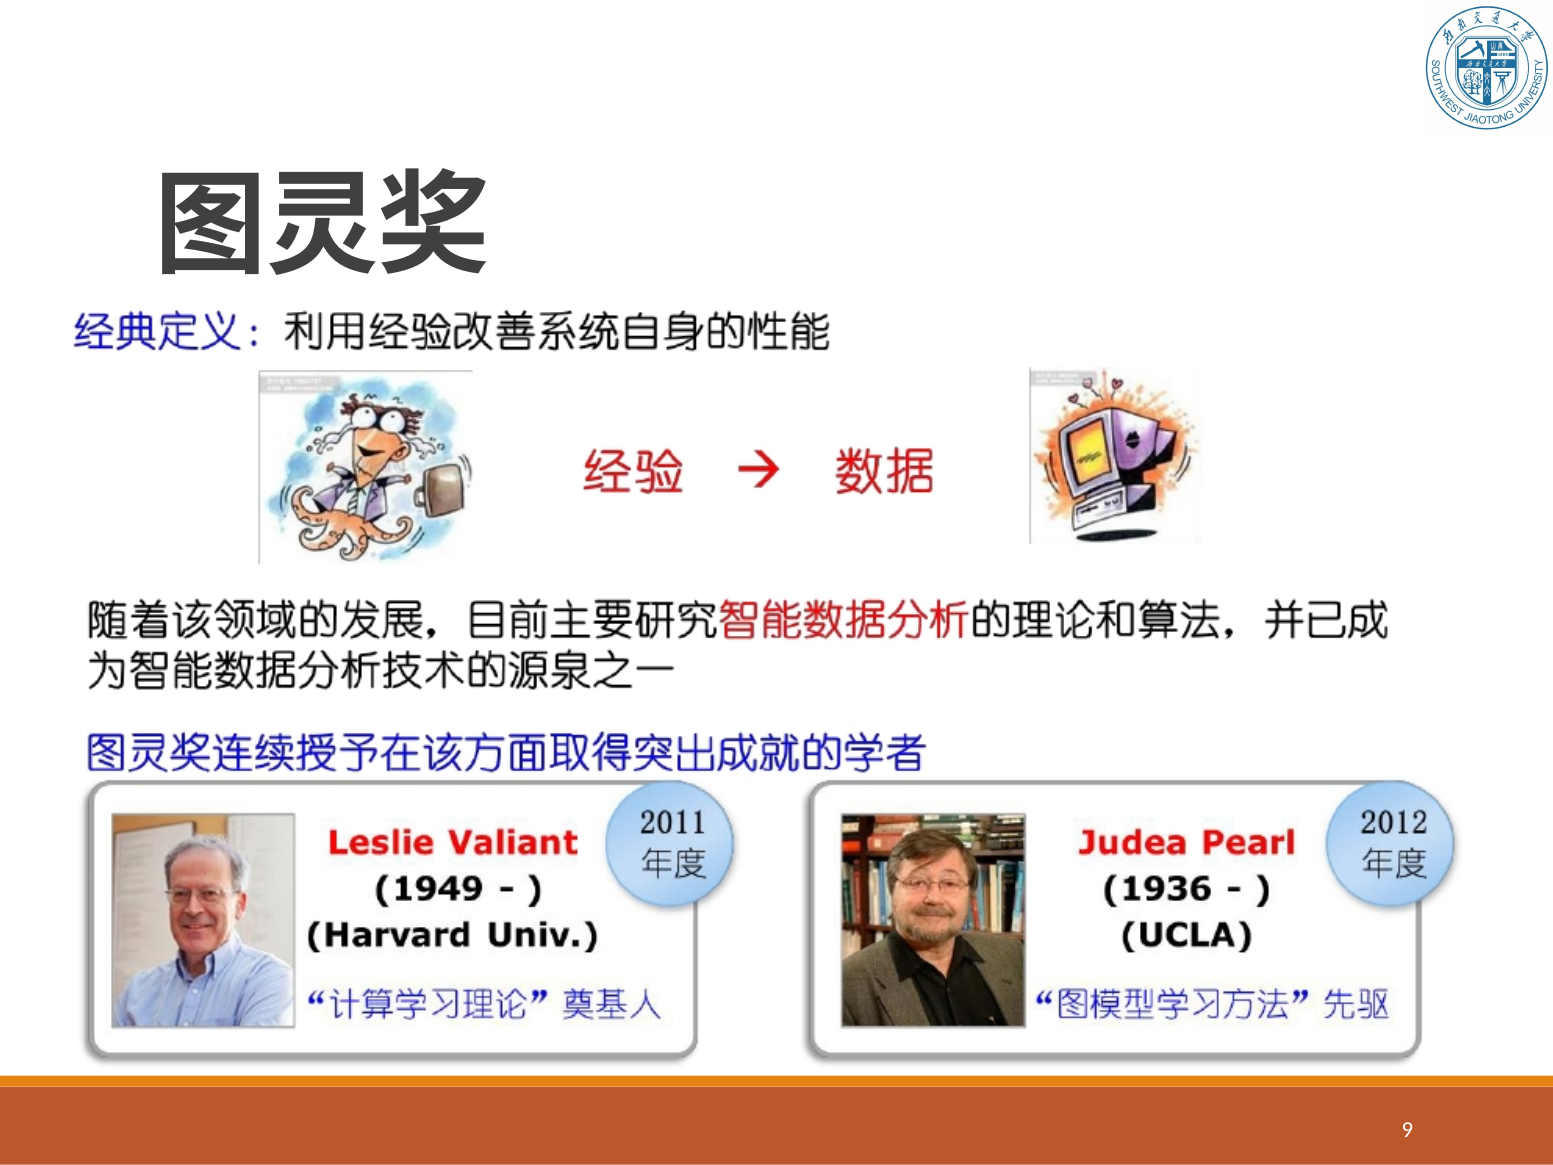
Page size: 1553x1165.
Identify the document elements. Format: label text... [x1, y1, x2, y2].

slide_number 9 [1261, 1096, 1429, 1159]
title 图灵奖 [139, 48, 1421, 283]
picture [45, 286, 1531, 1071]
picture [1420, 0, 1553, 135]
